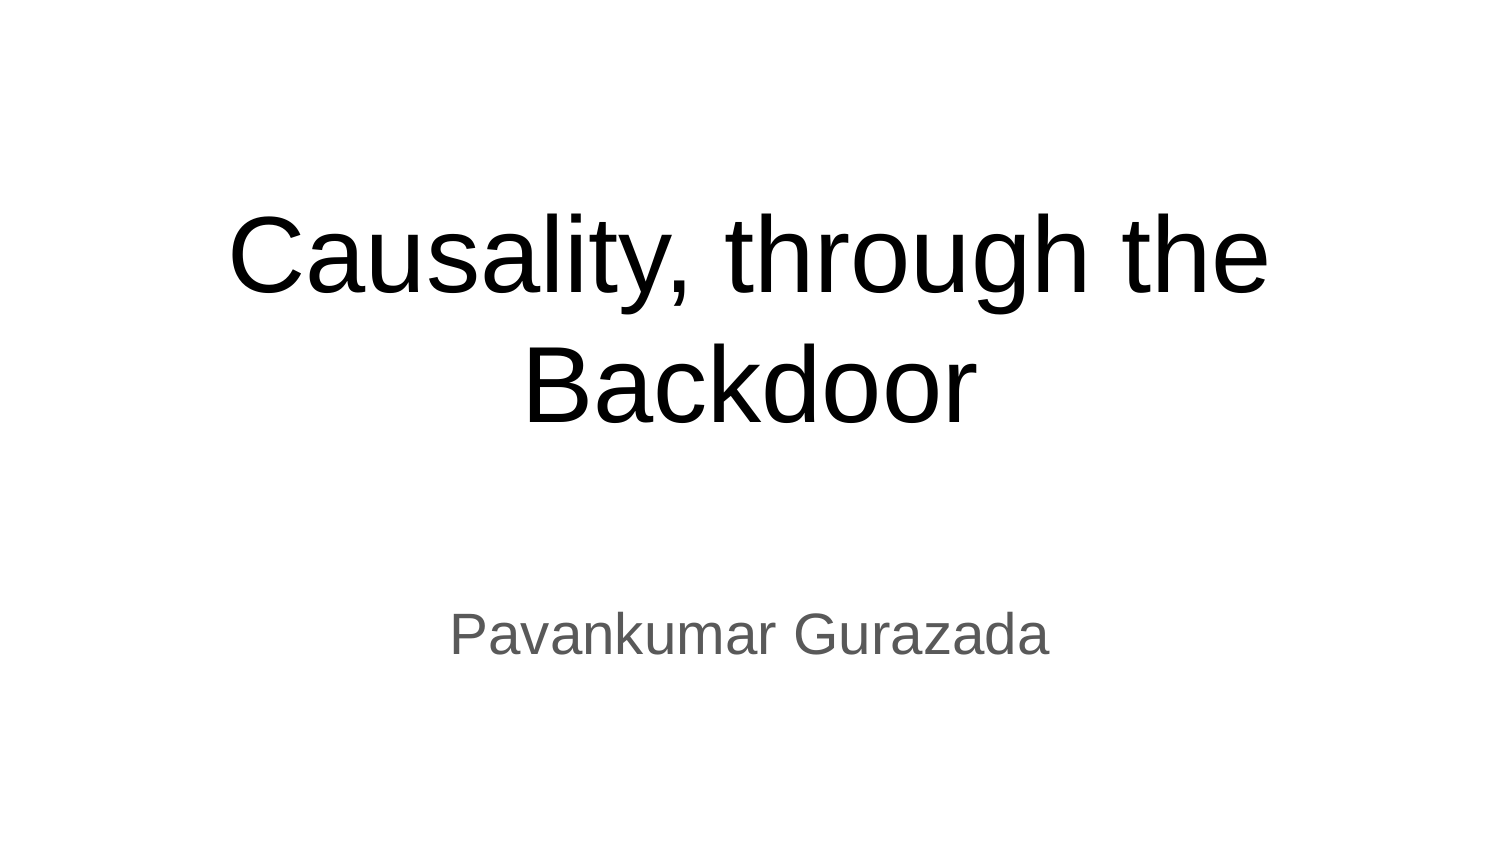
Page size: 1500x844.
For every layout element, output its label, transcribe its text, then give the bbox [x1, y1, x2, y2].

subtitle Pavankumar Gurazada [51, 581, 1449, 712]
title Causality, through the Backdoor [51, 122, 1449, 459]
